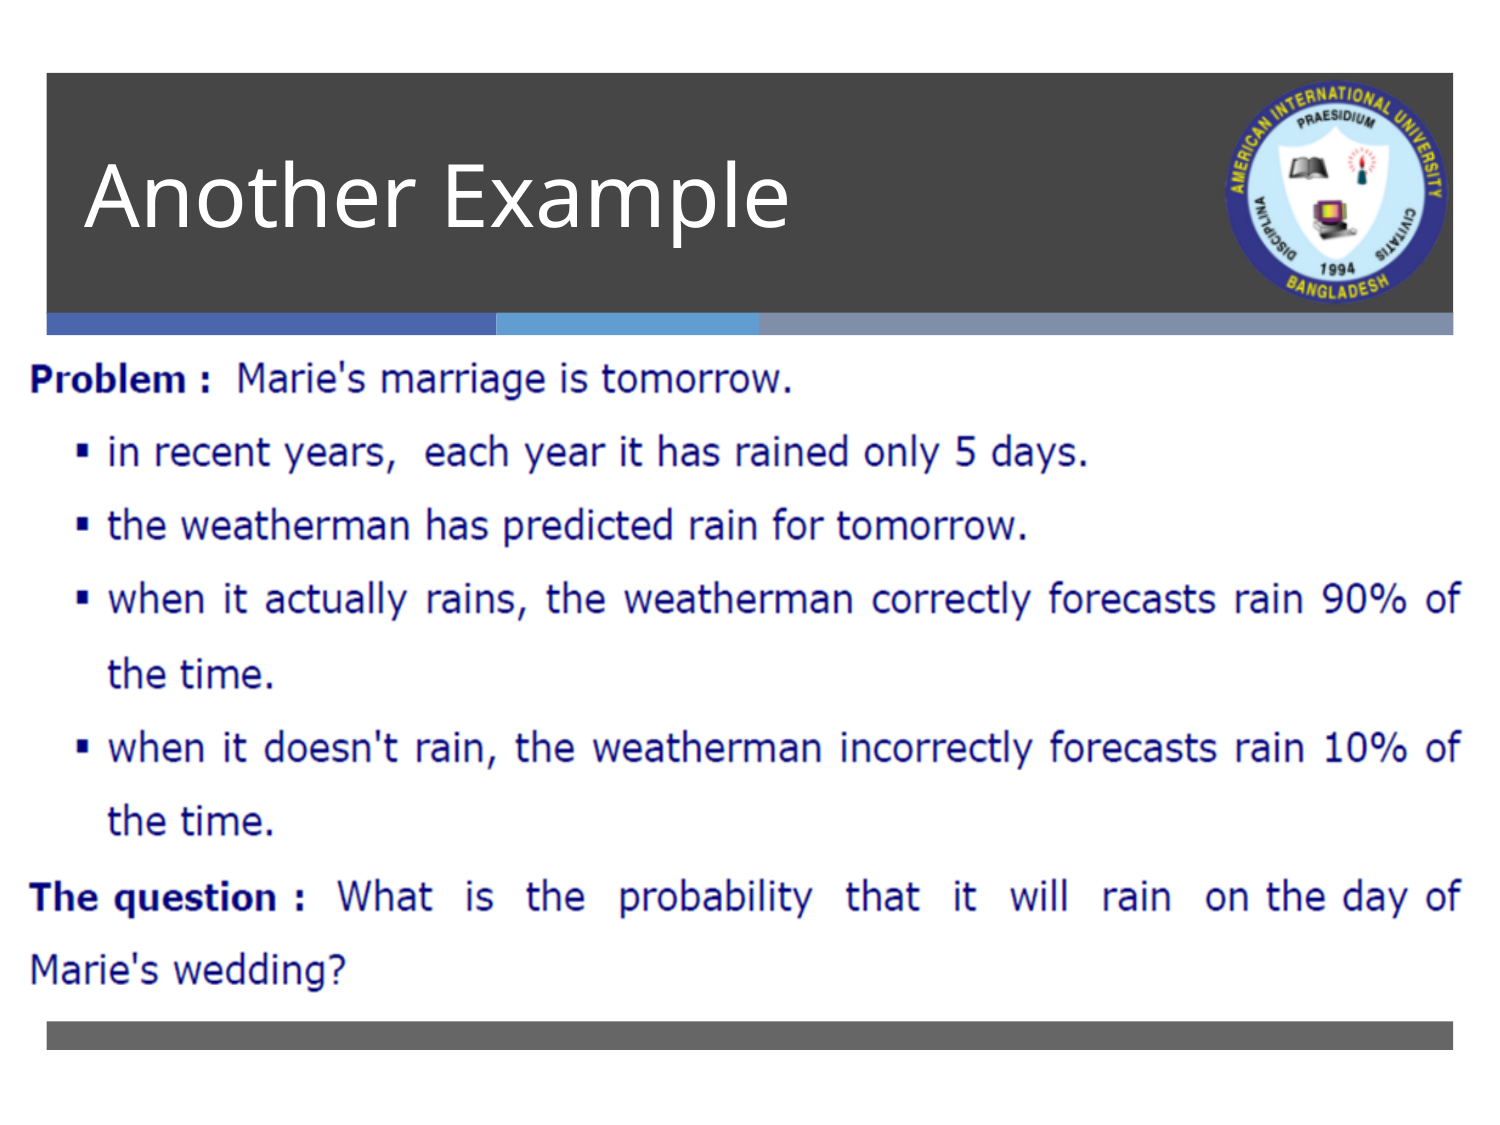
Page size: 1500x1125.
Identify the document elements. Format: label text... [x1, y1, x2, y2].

picture [1220, 75, 1454, 310]
title Another Example [69, 73, 1351, 253]
picture [15, 347, 1480, 1006]
